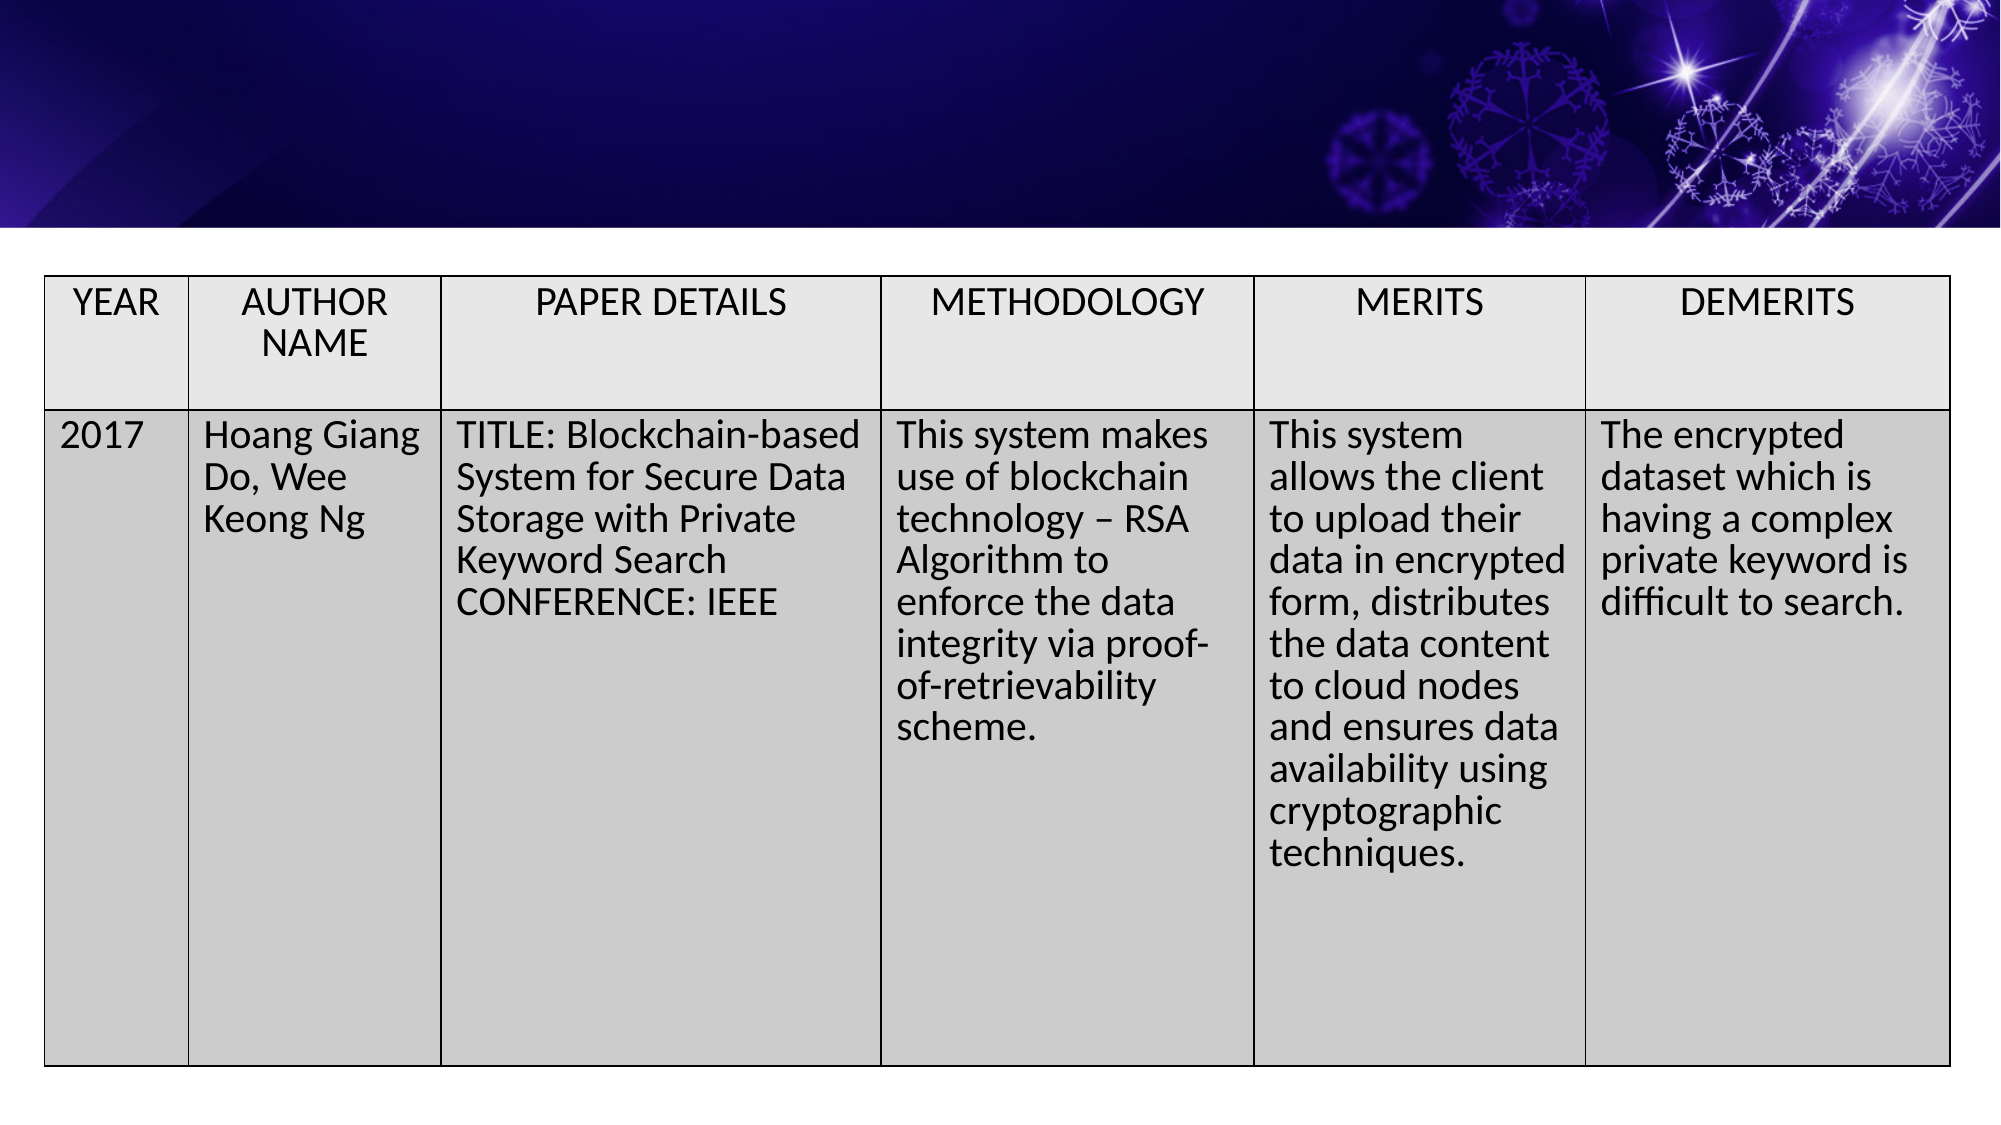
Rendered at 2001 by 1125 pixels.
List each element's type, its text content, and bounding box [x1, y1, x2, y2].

table_header DEMERITS [1586, 277, 1949, 409]
table_cell The encrypted dataset which is having a complex private keyword is difficult to search. [1586, 411, 1949, 1065]
picture [0, 0, 2001, 1125]
table_cell Hoang Giang Do, Wee Keong Ng [189, 411, 440, 1065]
table_header PAPER DETAILS [442, 277, 880, 409]
table_header AUTHOR NAME [189, 277, 440, 409]
table_cell 2017 [45, 411, 188, 1065]
table_cell This system allows the client to upload their data in encrypted form, distributes the data content to cloud nodes and ensures data availability using cryptographic techniques. [1255, 411, 1585, 1065]
table_cell TITLE: Blockchain-based System for Secure Data Storage with Private Keyword Search CONFERENCE: IEEE [442, 411, 880, 1065]
table_header MERITS [1255, 277, 1585, 409]
table_header YEAR [45, 277, 188, 409]
table_cell This system makes use of blockchain technology – RSA Algorithm to enforce the data integrity via proof-of-retrievability scheme. [882, 411, 1253, 1065]
table_header METHODOLOGY [882, 277, 1253, 409]
